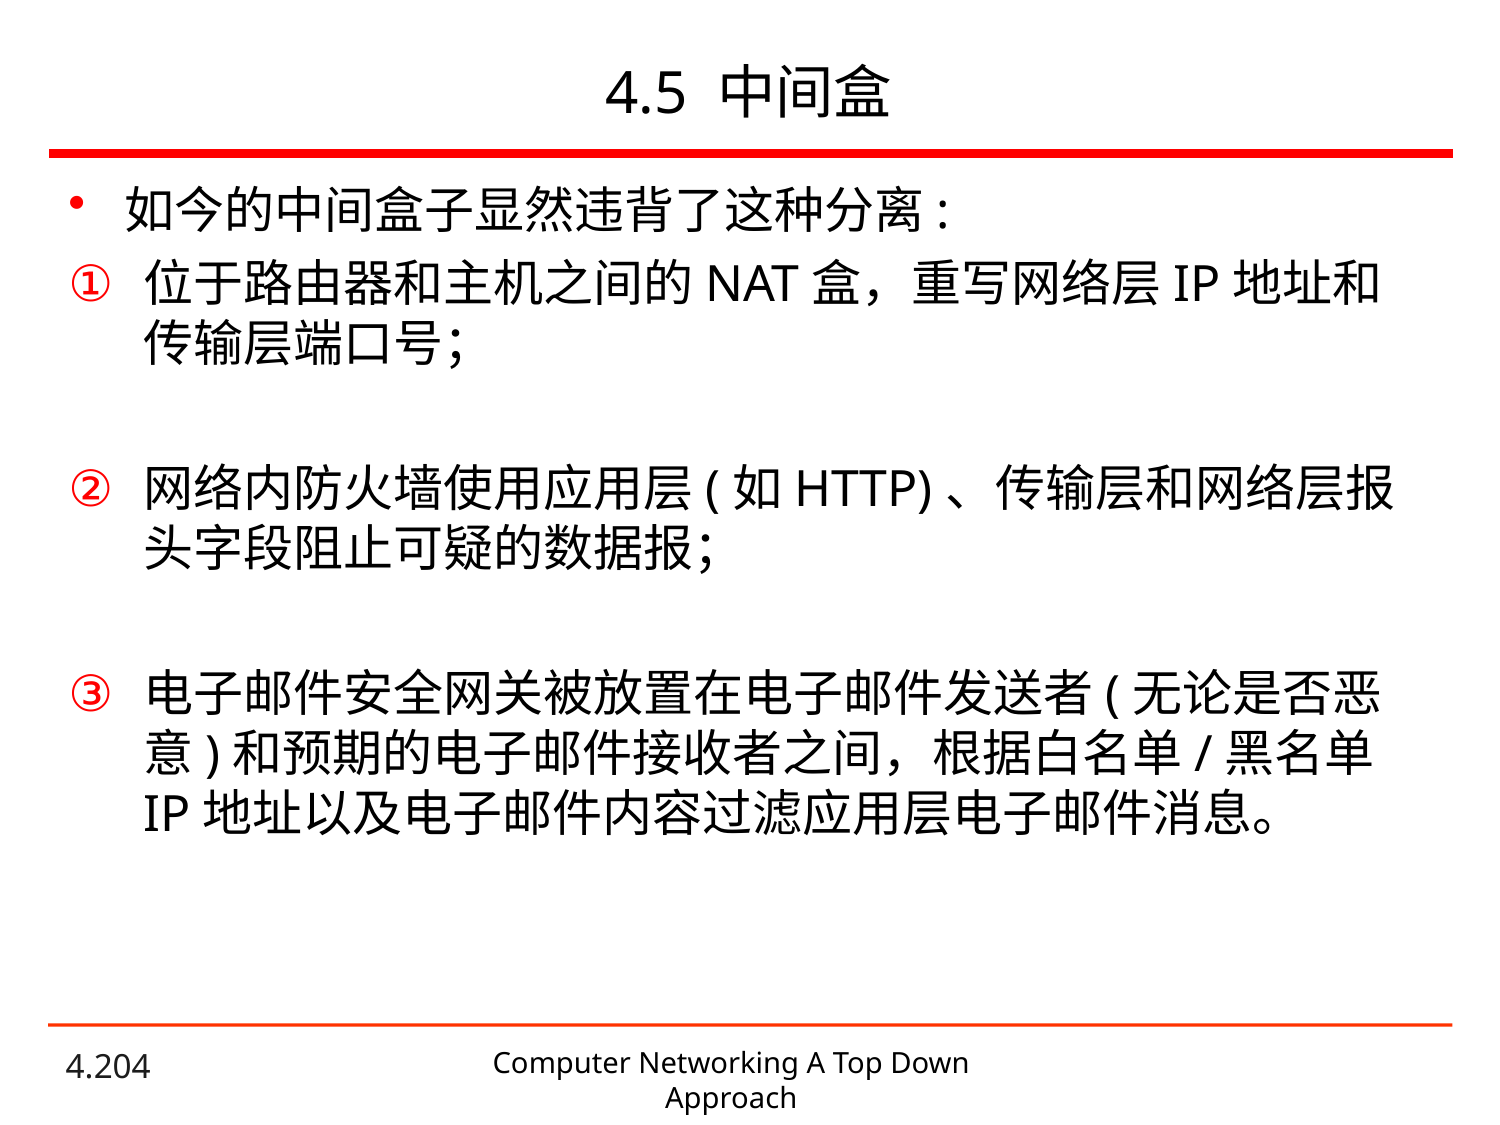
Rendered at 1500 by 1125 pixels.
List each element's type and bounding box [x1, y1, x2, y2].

title [55, 37, 1443, 143]
list [53, 170, 1447, 1011]
